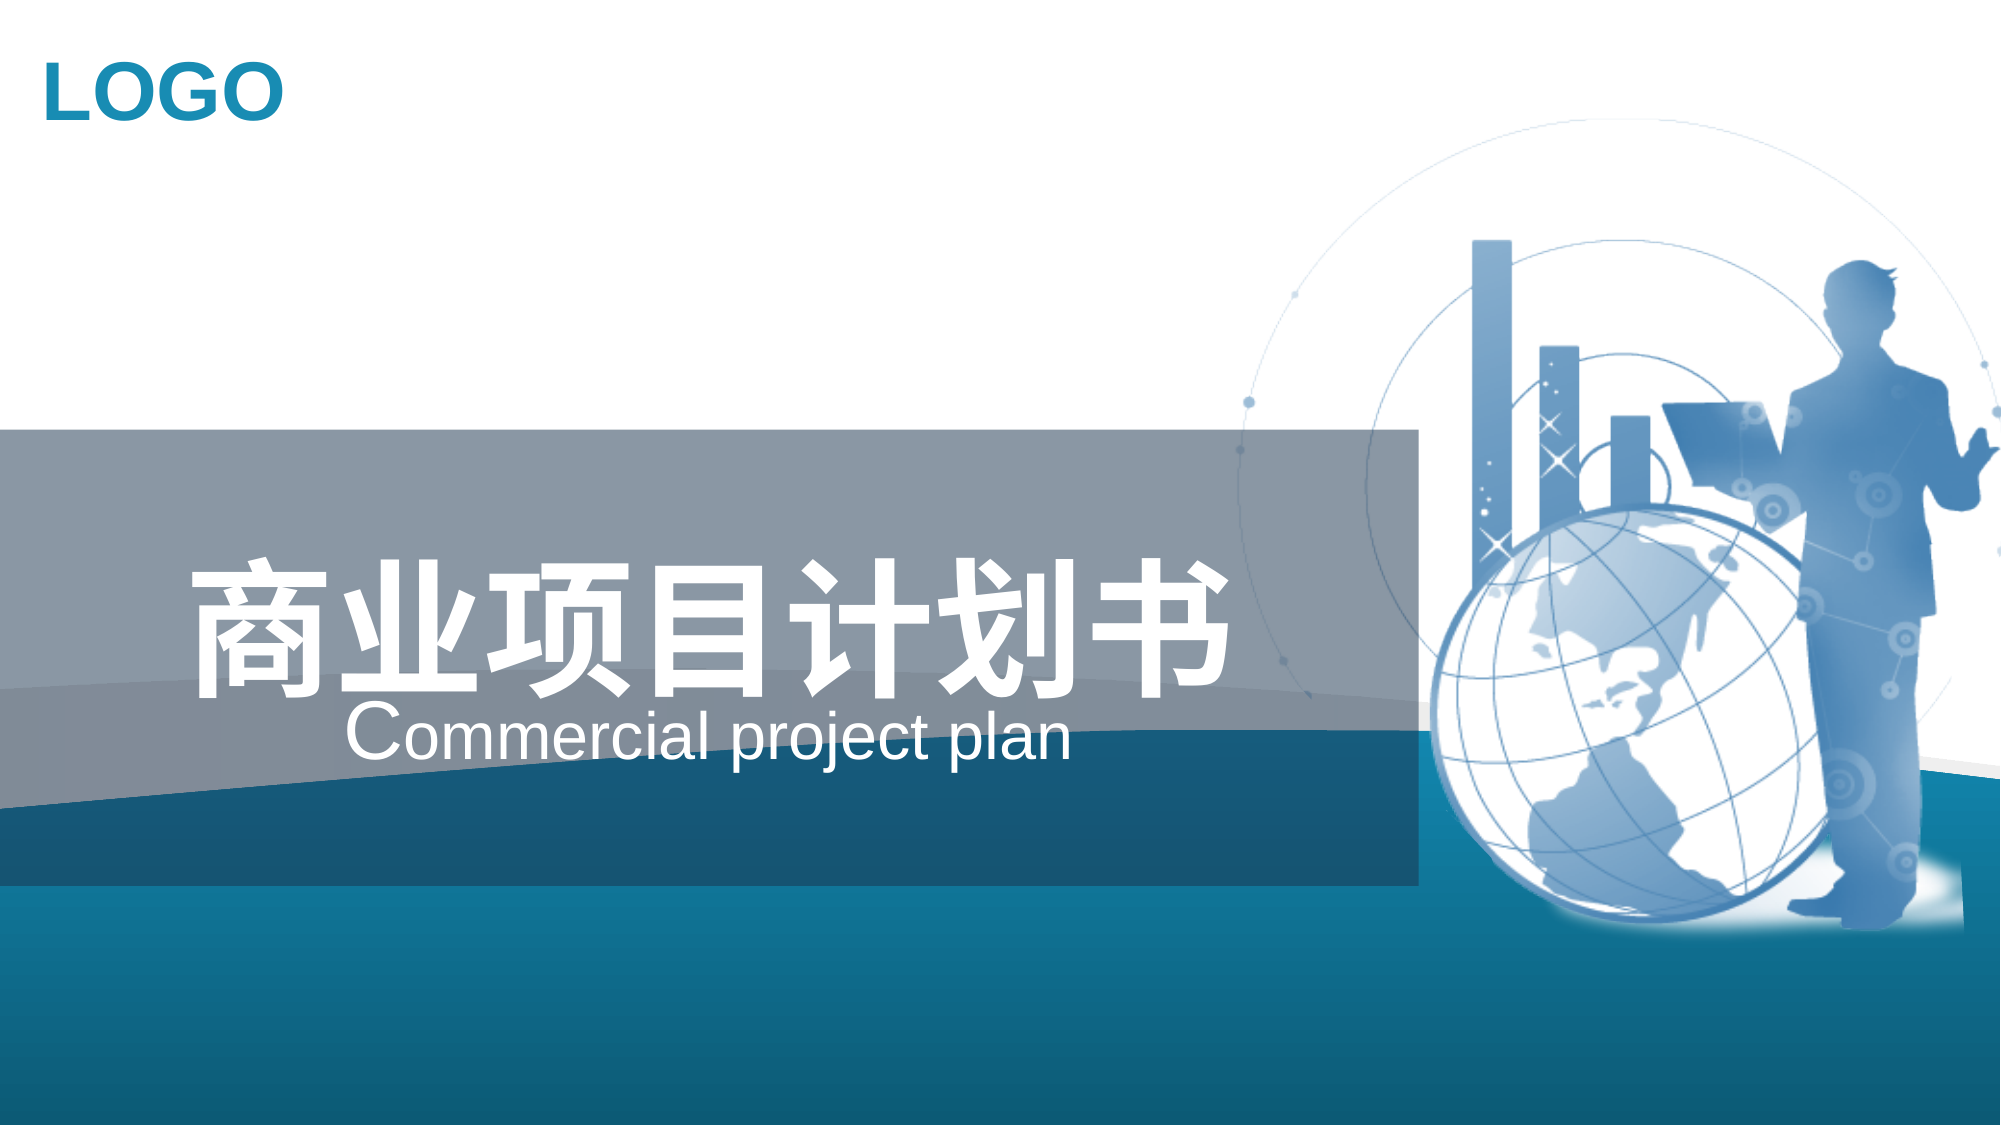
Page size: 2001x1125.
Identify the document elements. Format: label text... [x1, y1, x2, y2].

text_box 商业项目计划书 [169, 473, 1228, 723]
picture [1228, 118, 2000, 1066]
text_box Commercial project plan [328, 668, 1089, 784]
text_box LOGO [26, 0, 302, 145]
text_box [0, 429, 1228, 887]
